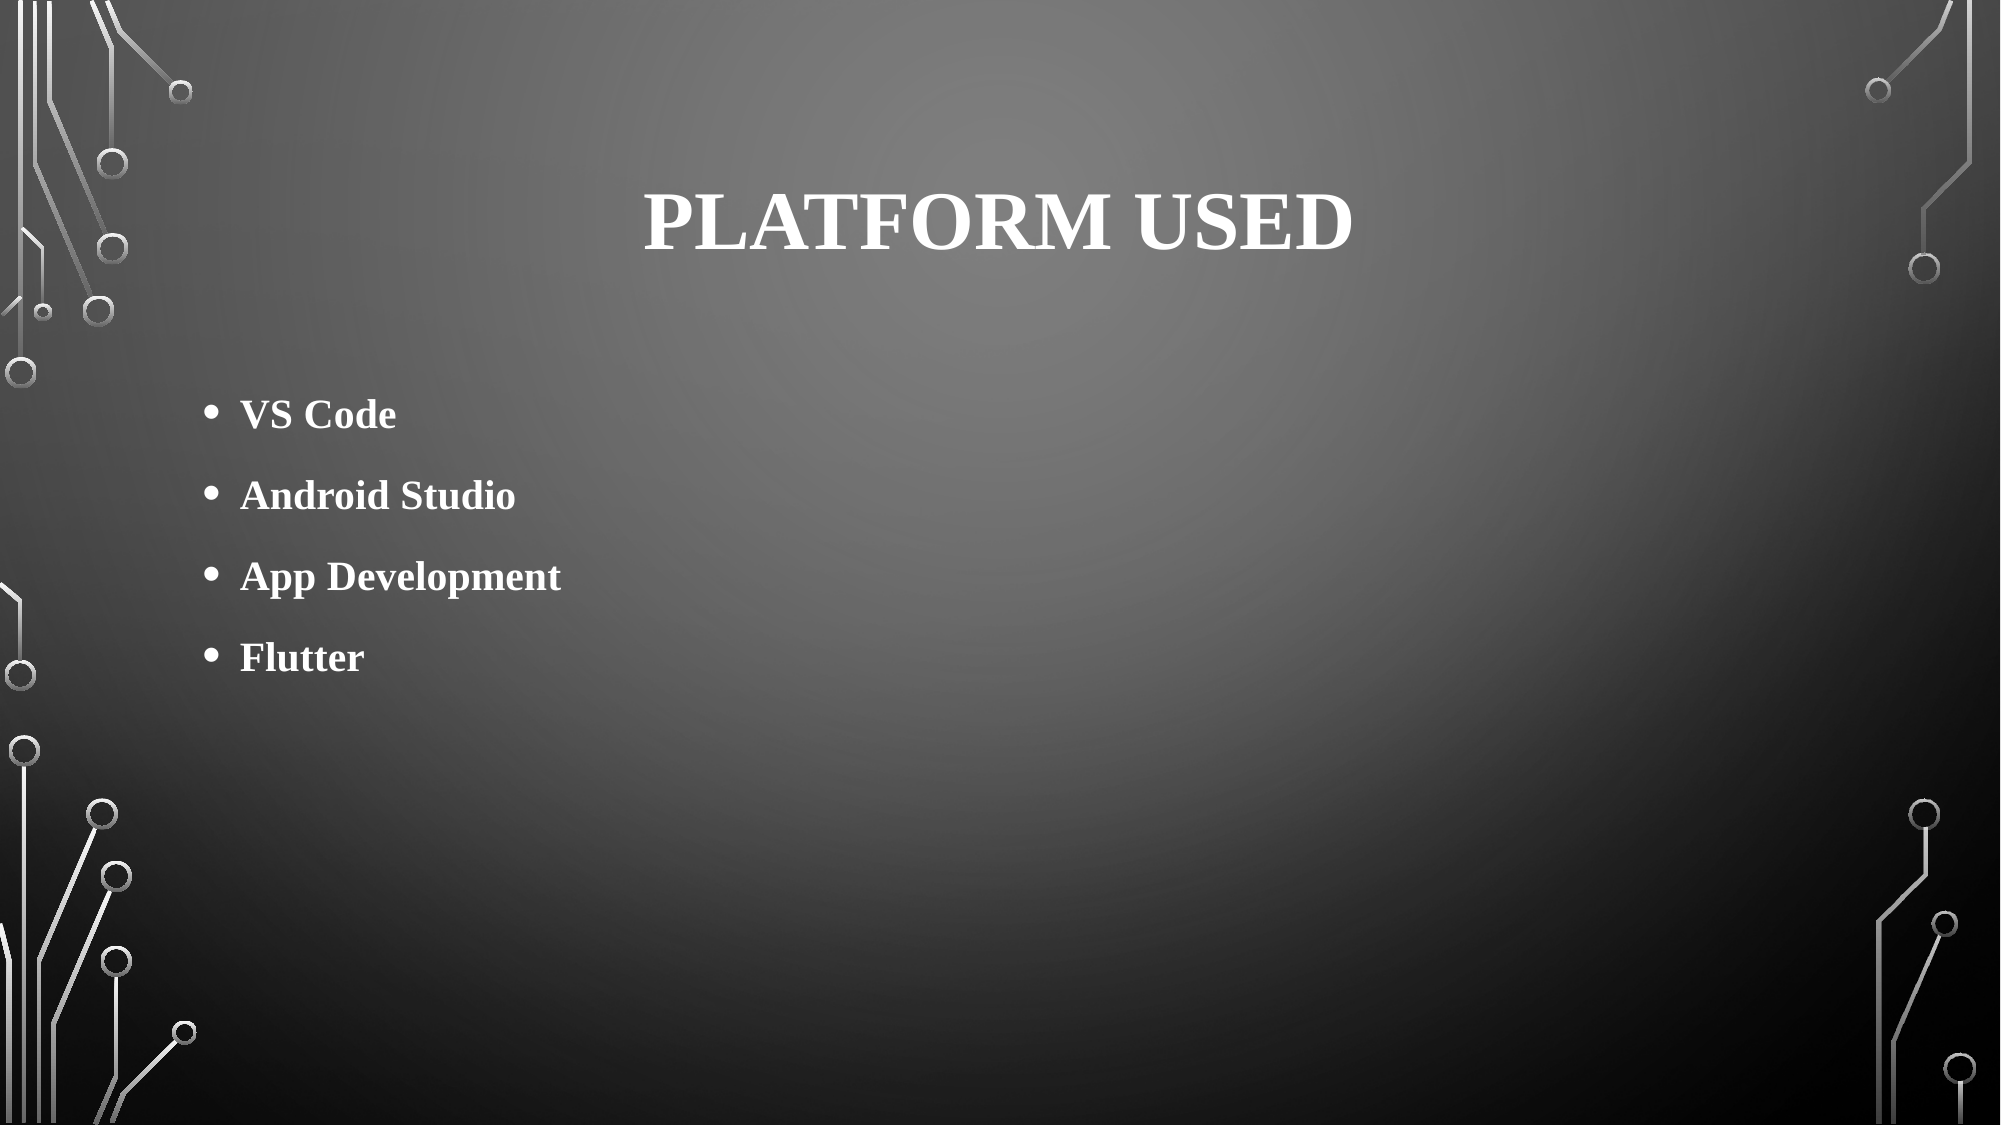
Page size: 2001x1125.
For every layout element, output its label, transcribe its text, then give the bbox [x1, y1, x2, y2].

title Platform Used [187, 101, 1813, 344]
list VS Code Android Studio App Development Flutter [187, 369, 1813, 950]
